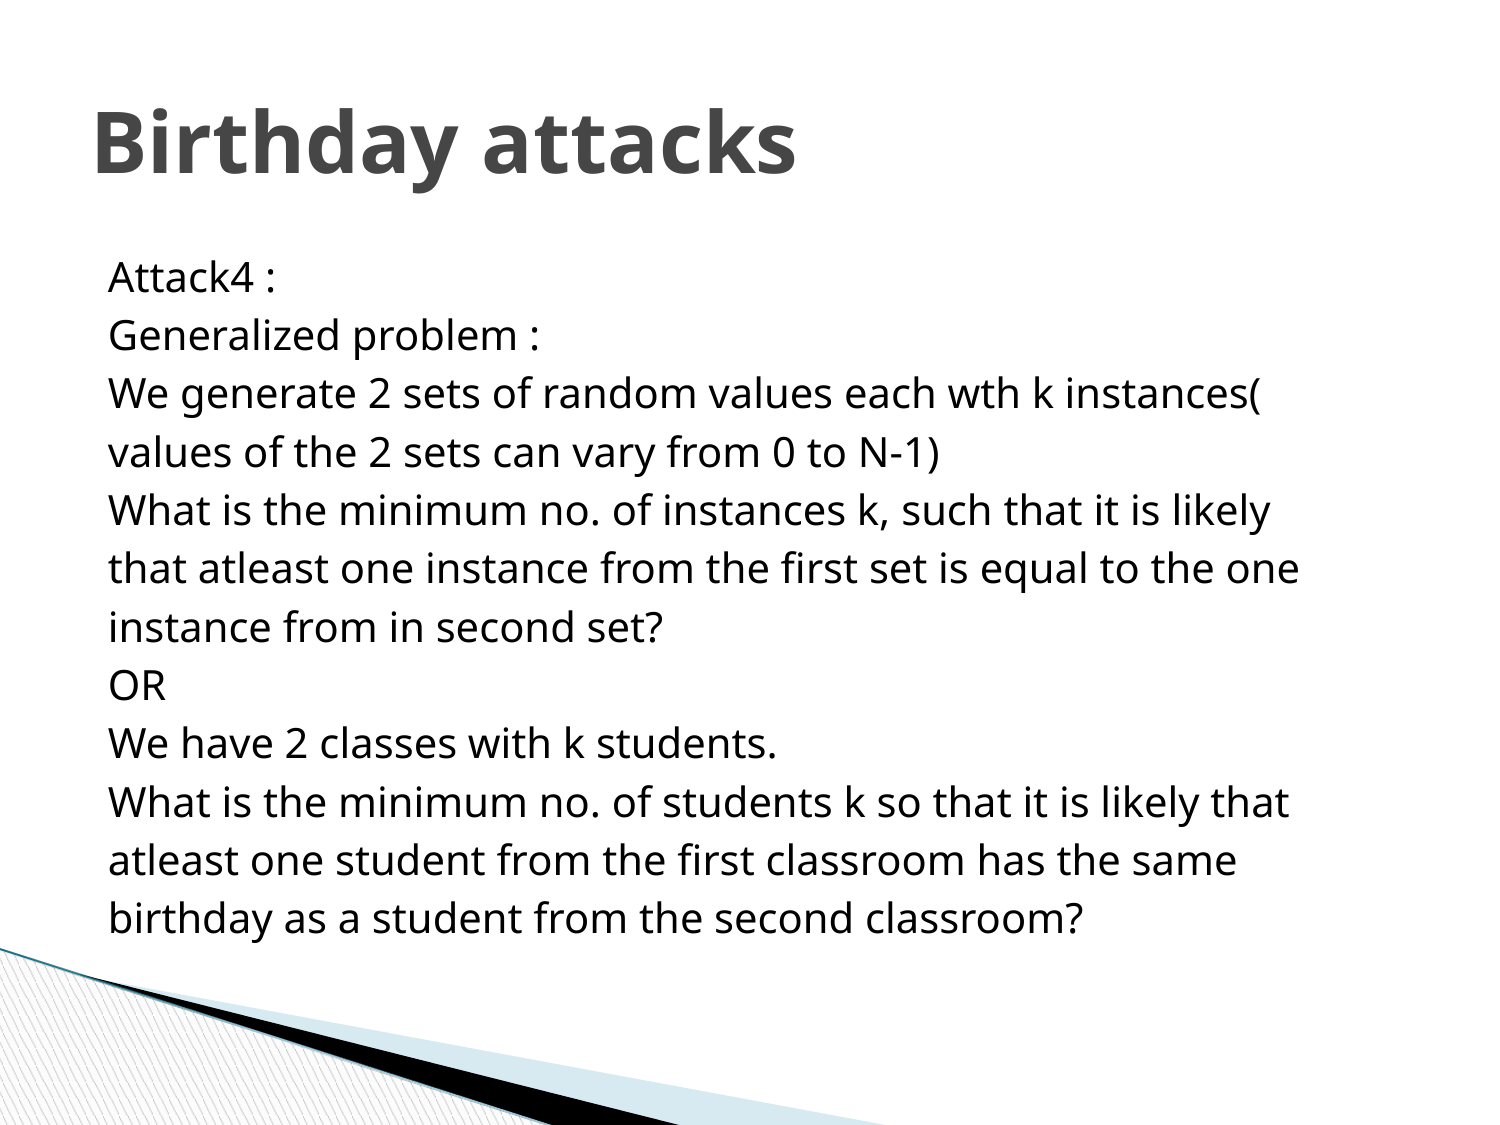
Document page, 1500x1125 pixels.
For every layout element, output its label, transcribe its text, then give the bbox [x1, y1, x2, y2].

title Birthday attacks [75, 45, 1425, 233]
picture [0, 947, 559, 1125]
list Attack4 : Generalized problem : We generate 2 sets of random values each wth k instances( values of the 2 sets can vary from 0 to N-1) What is the minimum no. of instances k, such that it is likely that atleast one instance from the first set is equal to the one instance from in second set? OR We have 2 classes with k students. What is the minimum no. of students k so that it is likely that atleast one student from the first classroom has the same birthday as a student from the second classroom? [75, 242, 1425, 986]
